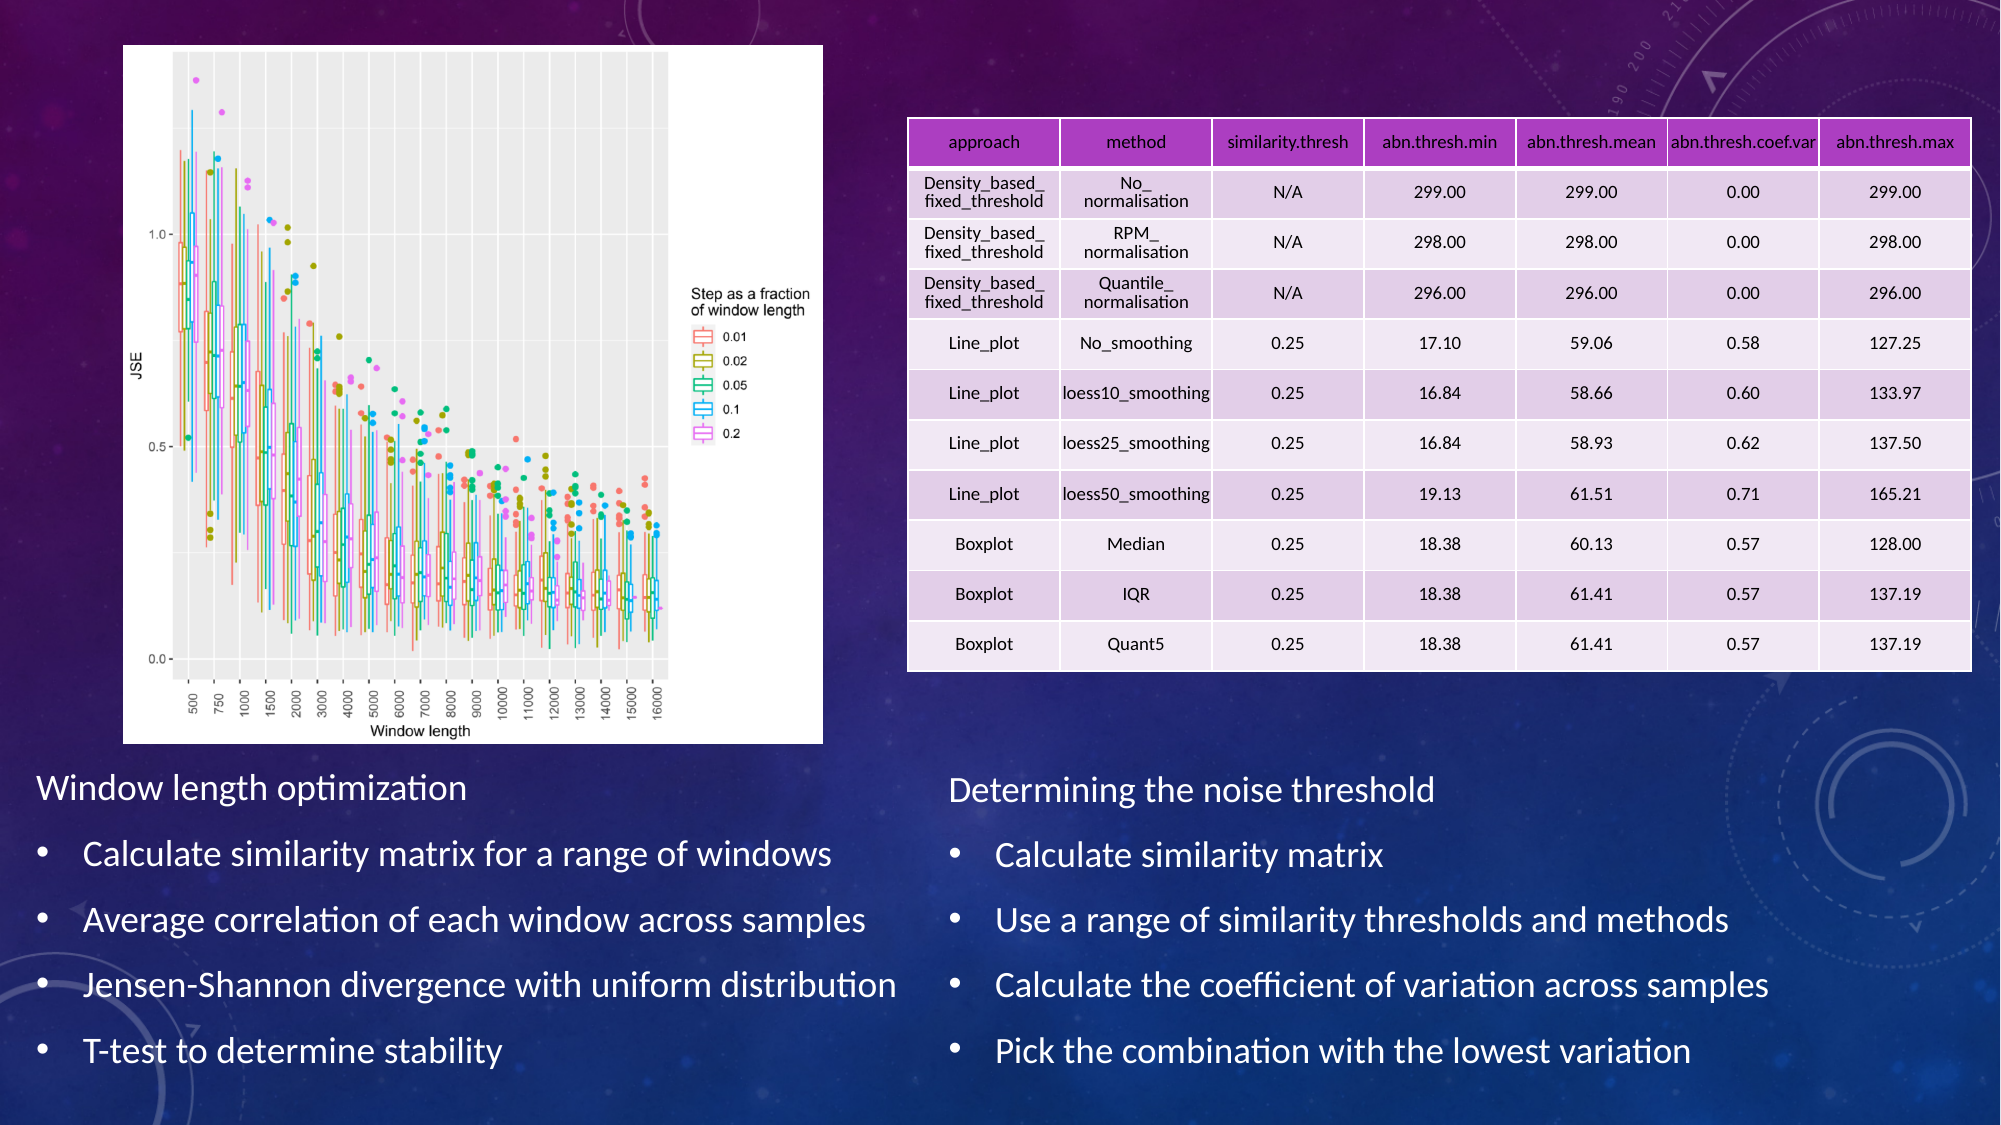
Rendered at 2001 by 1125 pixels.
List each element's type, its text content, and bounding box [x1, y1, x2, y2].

table_header approach [909, 119, 1059, 166]
table_cell Density_based_ fixed_threshold [909, 171, 1059, 218]
table_header abn.thresh.min [1365, 119, 1515, 166]
table_cell 137.19 [1820, 571, 1970, 620]
table_cell IQR [1061, 571, 1211, 620]
table_cell 18.38 [1365, 622, 1515, 670]
table_cell 296.00 [1365, 270, 1515, 318]
table_cell 0.25 [1213, 571, 1363, 620]
table_cell Line_plot [909, 471, 1059, 519]
table_cell 0.25 [1213, 471, 1363, 519]
table_cell 61.41 [1517, 622, 1667, 670]
table_cell 127.25 [1820, 320, 1970, 369]
table_cell Density_based_ fixed_threshold [909, 220, 1059, 268]
table_cell Quant5 [1061, 622, 1211, 670]
table_cell 137.19 [1820, 622, 1970, 670]
table_cell 298.00 [1365, 220, 1515, 268]
table_cell Boxplot [909, 521, 1059, 570]
table_cell 299.00 [1517, 171, 1667, 218]
table_cell No_smoothing [1061, 320, 1211, 369]
table_cell 16.84 [1365, 421, 1515, 469]
table_header abn.thresh.max [1820, 119, 1970, 166]
table_cell Line_plot [909, 421, 1059, 469]
table_cell Density_based_ fixed_threshold [909, 270, 1059, 318]
table_cell 18.38 [1365, 521, 1515, 570]
table_cell 0.00 [1668, 220, 1818, 268]
table_cell 61.51 [1517, 471, 1667, 519]
table_cell 298.00 [1517, 220, 1667, 268]
table_header similarity.thresh [1213, 119, 1363, 166]
table_cell 17.10 [1365, 320, 1515, 369]
table_cell 165.21 [1820, 471, 1970, 519]
table_cell 0.25 [1213, 622, 1363, 670]
table_cell 0.60 [1668, 370, 1818, 419]
table_cell 0.58 [1668, 320, 1818, 369]
table_cell 58.93 [1517, 421, 1667, 469]
table_header abn.thresh.mean [1517, 119, 1667, 166]
picture [0, 0, 2001, 1125]
table_cell 296.00 [1820, 270, 1970, 318]
table_cell 0.25 [1213, 521, 1363, 570]
table_cell 19.13 [1365, 471, 1515, 519]
table_header method [1061, 119, 1211, 166]
table_cell N/A [1213, 220, 1363, 268]
table_cell 128.00 [1820, 521, 1970, 570]
table_cell 59.06 [1517, 320, 1667, 369]
table_cell 0.62 [1668, 421, 1818, 469]
table_cell Boxplot [909, 571, 1059, 620]
table_cell loess50_smoothing [1061, 471, 1211, 519]
table_cell 298.00 [1820, 220, 1970, 268]
table_cell Median [1061, 521, 1211, 570]
table_cell 299.00 [1820, 171, 1970, 218]
table_header abn.thresh.coef.var [1668, 119, 1818, 166]
table_cell 0.25 [1213, 370, 1363, 419]
list Determining the noise threshold Calculate similarity matrix Use a range of similarity thresholds and methods Calculate the coefficient of variation across samples Pick the combination with the lowest variation [933, 756, 1990, 1080]
table_cell 0.57 [1668, 622, 1818, 670]
table_cell 0.57 [1668, 521, 1818, 570]
table_cell 61.41 [1517, 571, 1667, 620]
table_cell 0.00 [1668, 270, 1818, 318]
table_cell 0.25 [1213, 421, 1363, 469]
table_cell 133.97 [1820, 370, 1970, 419]
table_cell N/A [1213, 171, 1363, 218]
table_cell 0.71 [1668, 471, 1818, 519]
table_cell loess25_smoothing [1061, 421, 1211, 469]
table_cell 60.13 [1517, 521, 1667, 570]
table_cell 18.38 [1365, 571, 1515, 620]
table_cell No_ normalisation [1061, 171, 1211, 218]
table_cell Quantile_ normalisation [1061, 270, 1211, 318]
table_cell 0.25 [1213, 320, 1363, 369]
table_cell loess10_smoothing [1061, 370, 1211, 419]
table_cell 137.50 [1820, 421, 1970, 469]
table_cell Boxplot [909, 622, 1059, 670]
table_cell 16.84 [1365, 370, 1515, 419]
table_cell 0.57 [1668, 571, 1818, 620]
table_cell Line_plot [909, 370, 1059, 419]
table_cell 299.00 [1365, 171, 1515, 218]
table_cell N/A [1213, 270, 1363, 318]
table_cell 0.00 [1668, 171, 1818, 218]
table_cell 296.00 [1517, 270, 1667, 318]
table_cell 58.66 [1517, 370, 1667, 419]
text_box Window length optimization Calculate similarity matrix for a range of windows Average correlation of each window across samples Jensen-Shannon divergence with uniform distribution T-test to determine stability [20, 754, 924, 1080]
table_cell RPM_ normalisation [1061, 220, 1211, 268]
table_cell Line_plot [909, 320, 1059, 369]
